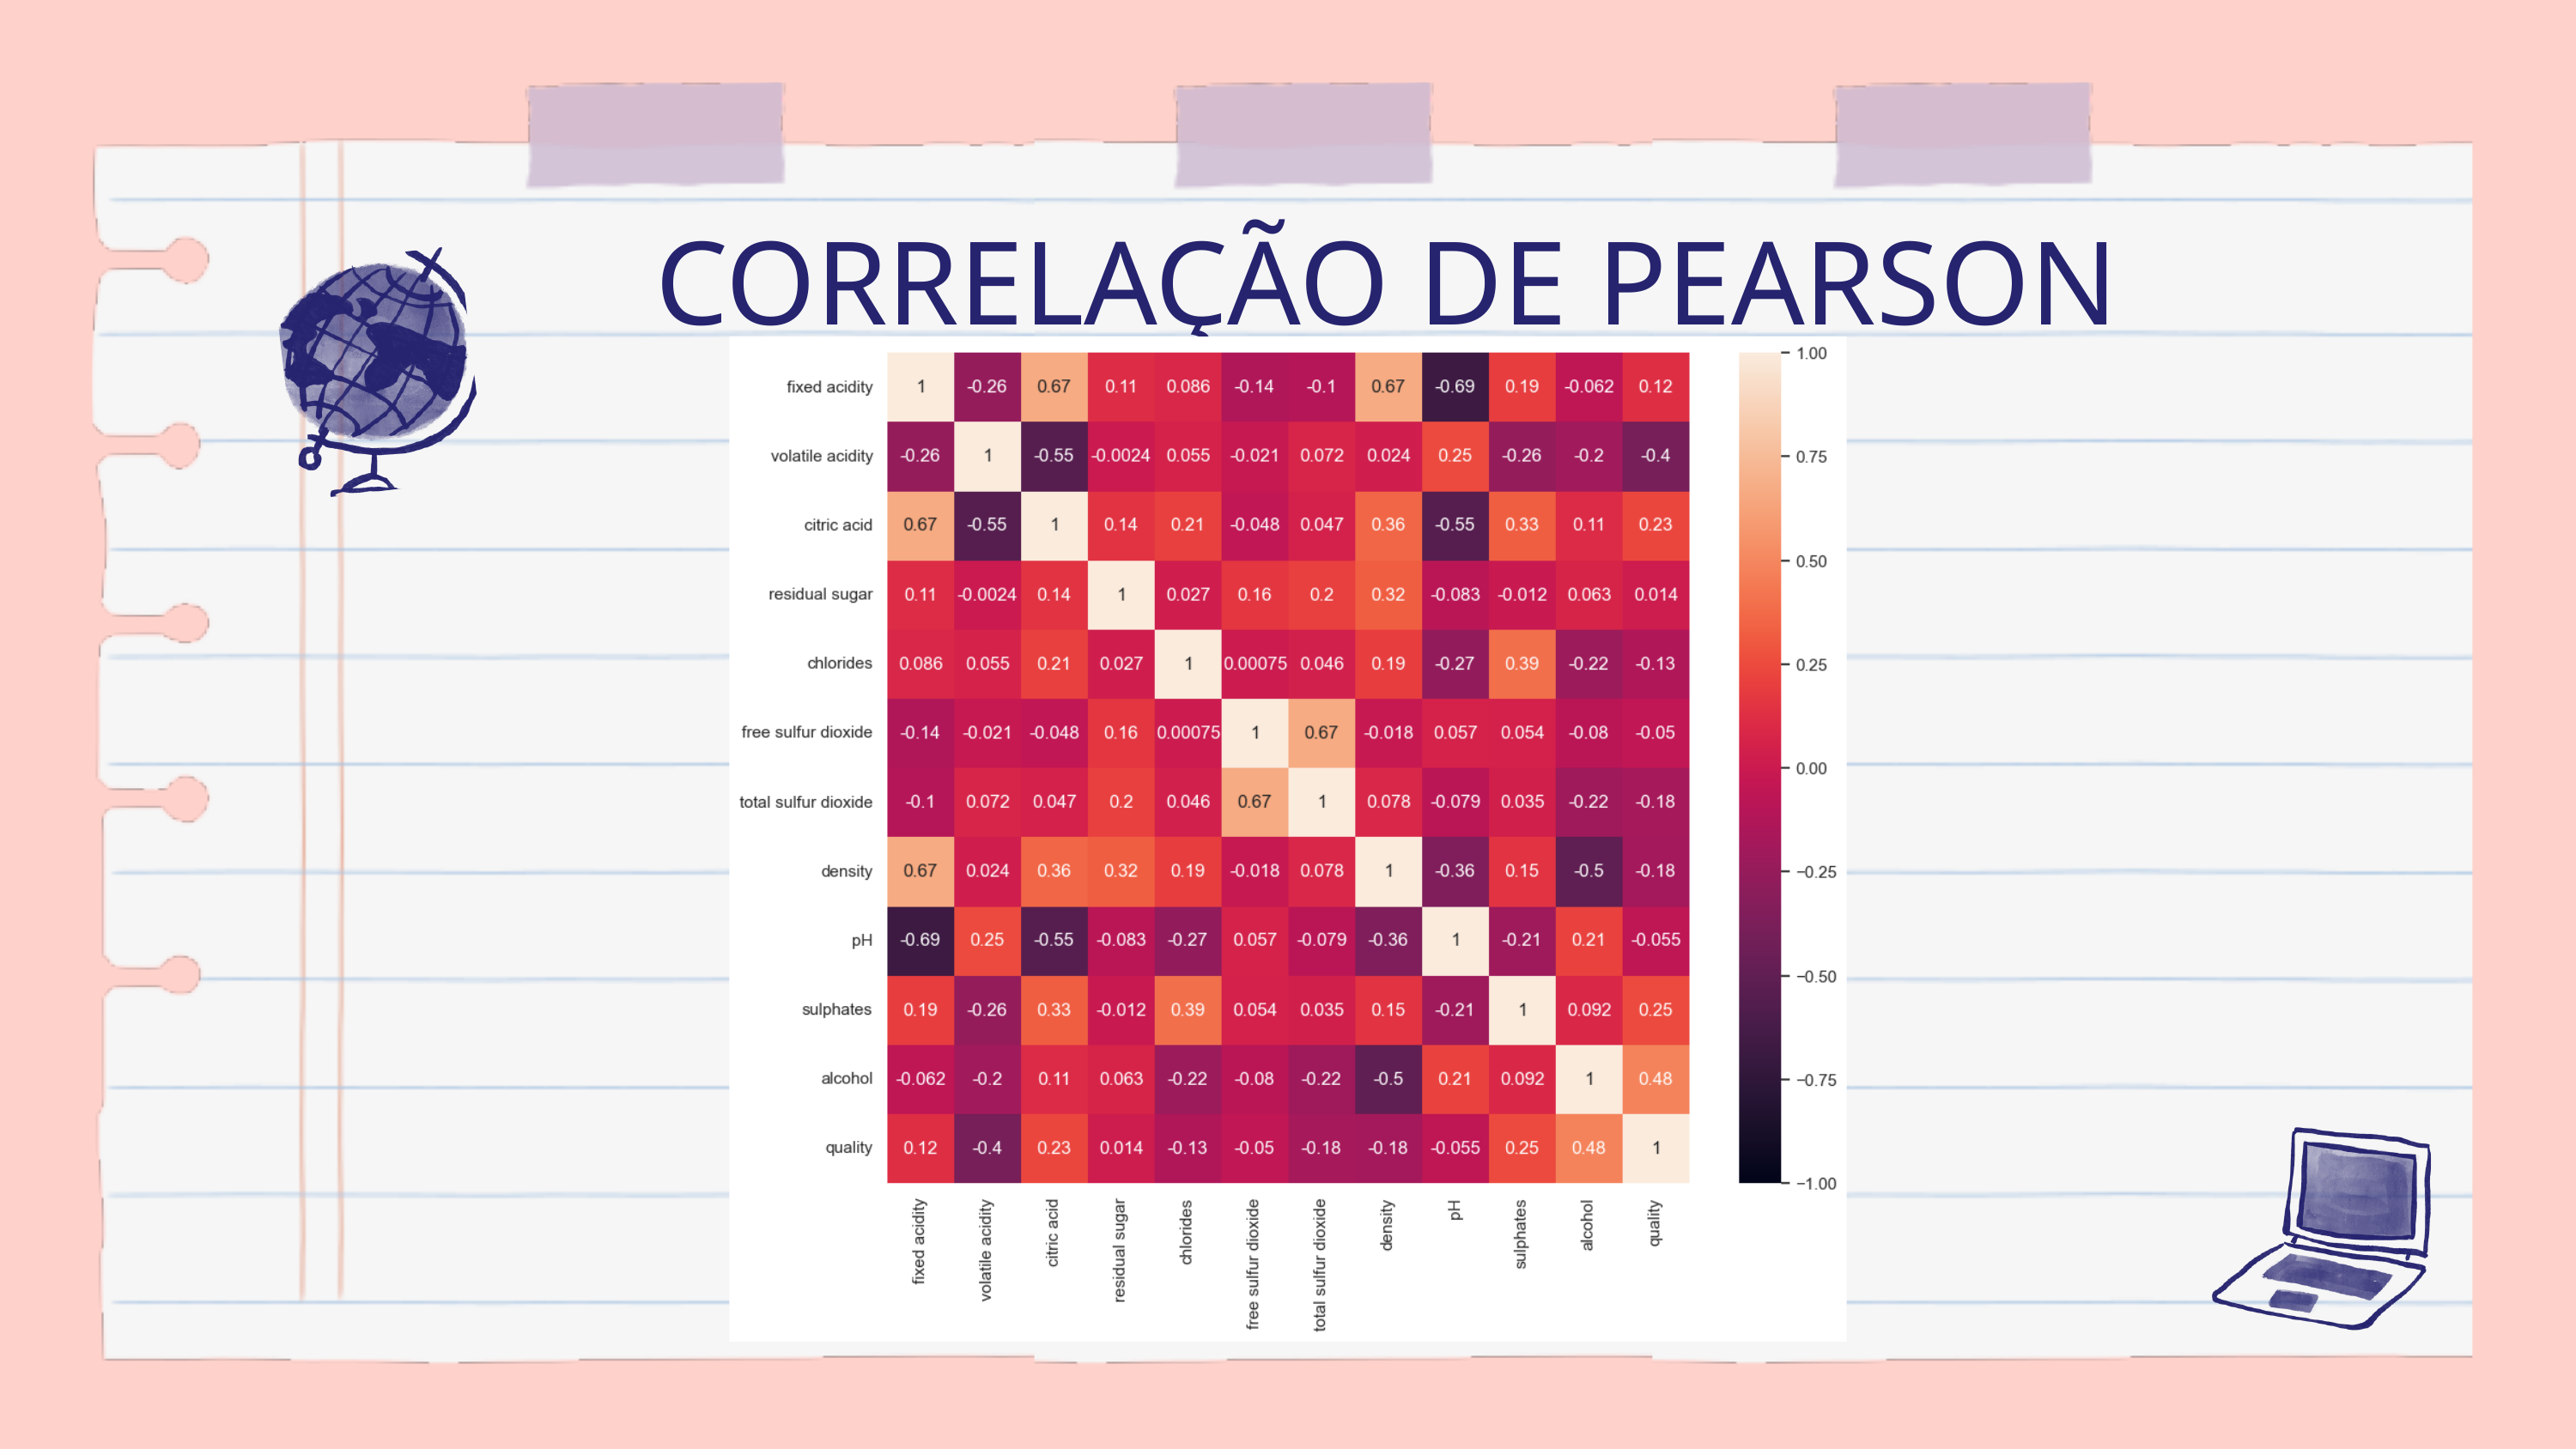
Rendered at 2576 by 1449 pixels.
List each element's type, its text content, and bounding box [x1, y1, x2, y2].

text_box [729, 336, 1847, 1342]
text_box [1034, 82, 1652, 221]
text_box [2211, 1126, 2432, 1331]
text_box [271, 245, 487, 501]
text_box CORRELAÇÃO DE PEARSON [342, 221, 2432, 349]
text_box [1034, 1342, 1652, 1367]
text_box [1652, 82, 2473, 1367]
text_box [92, 82, 1034, 1367]
